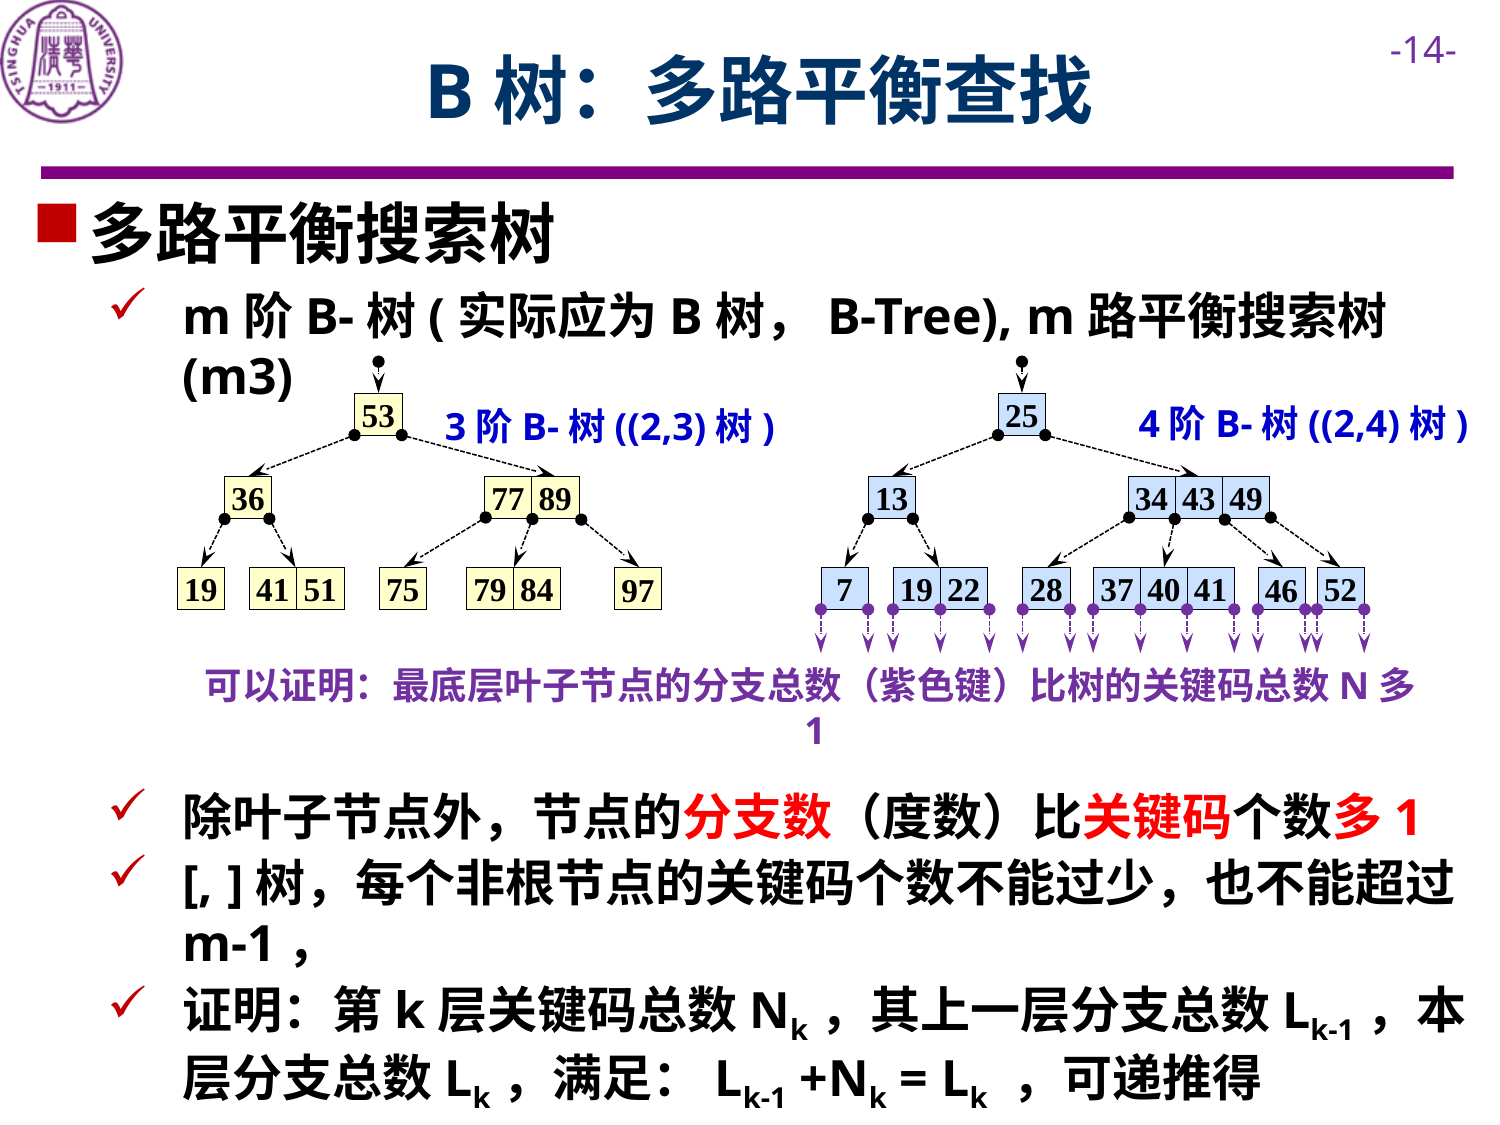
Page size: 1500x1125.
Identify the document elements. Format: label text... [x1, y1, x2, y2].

text_box 84 [514, 567, 561, 607]
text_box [403, 517, 486, 568]
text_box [513, 518, 533, 568]
text_box 52 [1316, 567, 1365, 607]
text_box 46 [1257, 576, 1306, 607]
text_box 19 [892, 567, 941, 607]
text_box 25 [998, 393, 1046, 436]
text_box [182, 609, 1448, 716]
title B树：多路平衡查找 [135, 13, 1383, 165]
text_box 34 [1127, 485, 1175, 519]
text_box 97 [614, 567, 662, 607]
text_box 43 [1175, 476, 1222, 519]
text_box 19 [177, 567, 225, 610]
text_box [912, 518, 940, 568]
text_box 7 [820, 567, 868, 607]
text_box 40 [1141, 567, 1187, 607]
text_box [1163, 518, 1175, 568]
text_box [401, 434, 556, 477]
text_box 4阶B-树((2,4)树) [1123, 393, 1484, 453]
text_box 53 [354, 393, 402, 436]
text_box 22 [941, 567, 988, 607]
text_box 41 [249, 567, 297, 607]
text_box 37 [1093, 567, 1141, 607]
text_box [1045, 434, 1200, 477]
text_box 49 [1222, 476, 1270, 518]
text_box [200, 518, 225, 568]
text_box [247, 434, 355, 477]
text_box 51 [297, 567, 344, 607]
text_box 79 [466, 567, 514, 607]
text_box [1270, 517, 1341, 568]
text_box 77 [484, 485, 531, 519]
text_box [581, 519, 640, 568]
text_box 41 [1187, 567, 1235, 607]
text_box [844, 518, 869, 568]
text_box 36 [224, 476, 272, 519]
text_box 28 [1022, 567, 1070, 607]
text_box 3阶B-树((2,3)树) [430, 395, 790, 455]
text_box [1046, 517, 1130, 568]
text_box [1224, 519, 1266, 568]
text_box 75 [379, 567, 427, 607]
picture [0, 0, 124, 124]
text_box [269, 518, 296, 568]
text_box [891, 434, 999, 477]
text_box 89 [531, 476, 579, 519]
text_box 13 [868, 476, 916, 519]
